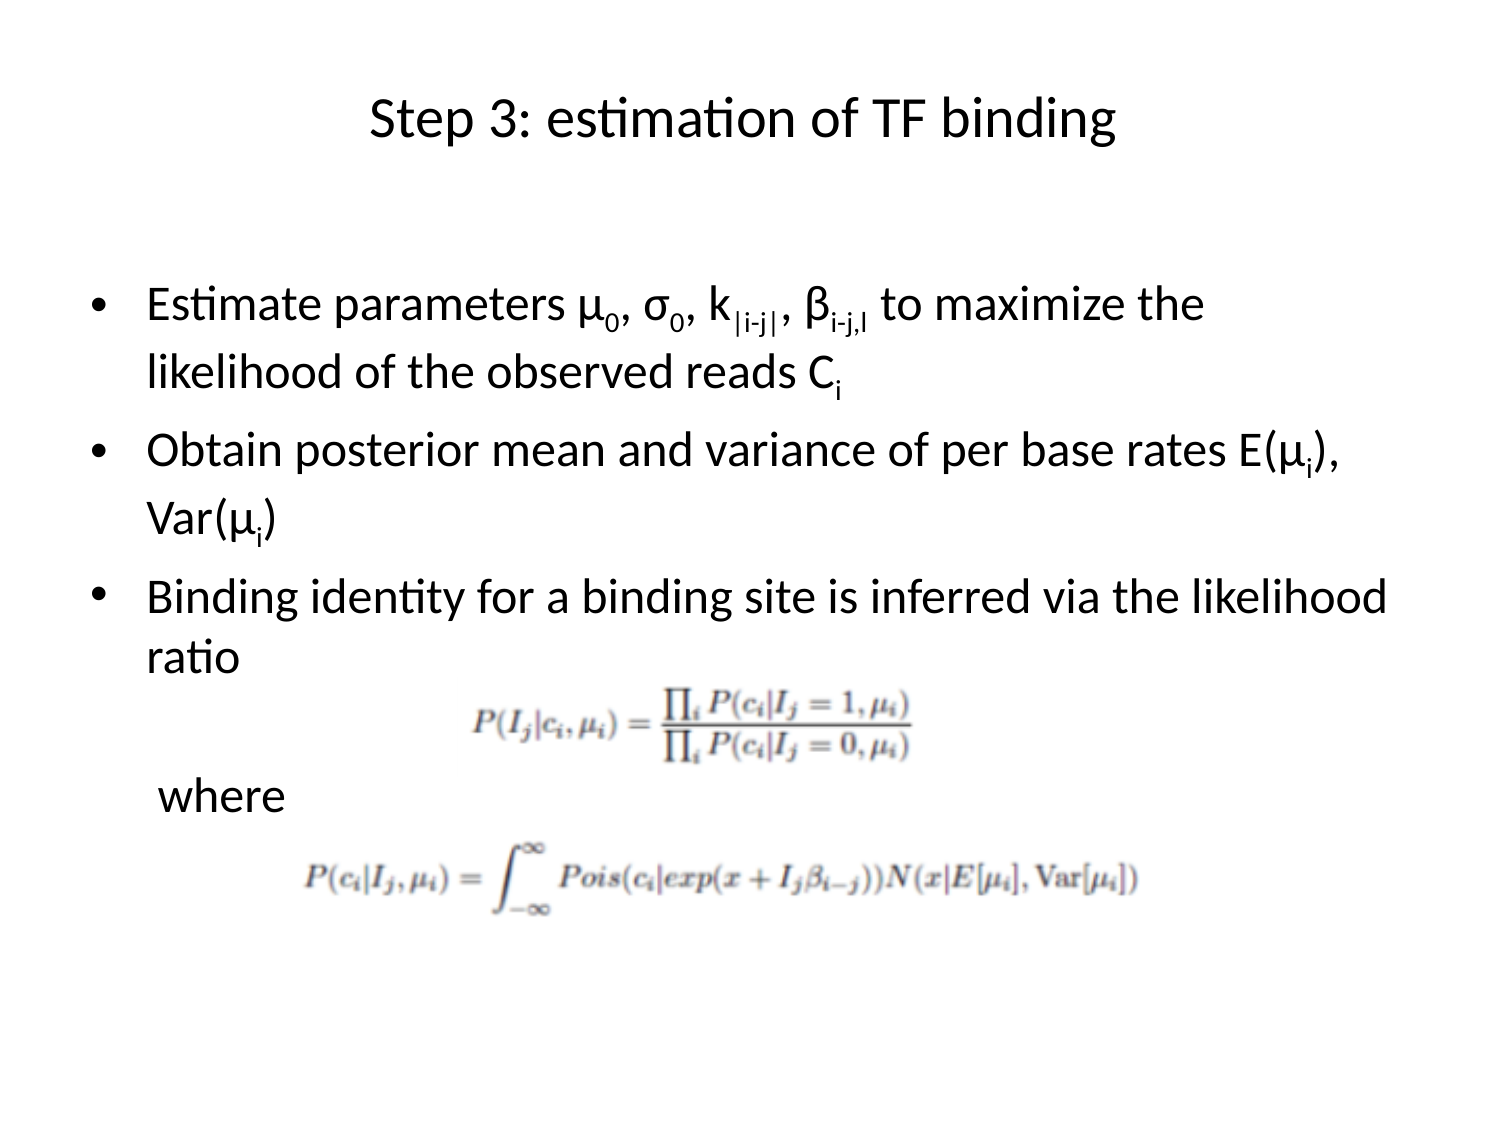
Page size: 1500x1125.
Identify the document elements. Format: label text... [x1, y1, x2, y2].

picture [289, 826, 1169, 928]
title Step 3: estimation of TF binding [75, 45, 1425, 184]
list Estimate parameters μ0, σ0, k|i-j|, βi-j,l to maximize the likelihood of the observed reads Ci Obtain posterior mean and variance of per base rates E(μi), Var(μi) Binding identity for a binding site is inferred via the likelihood ratio where [75, 262, 1425, 1005]
picture [455, 676, 953, 778]
